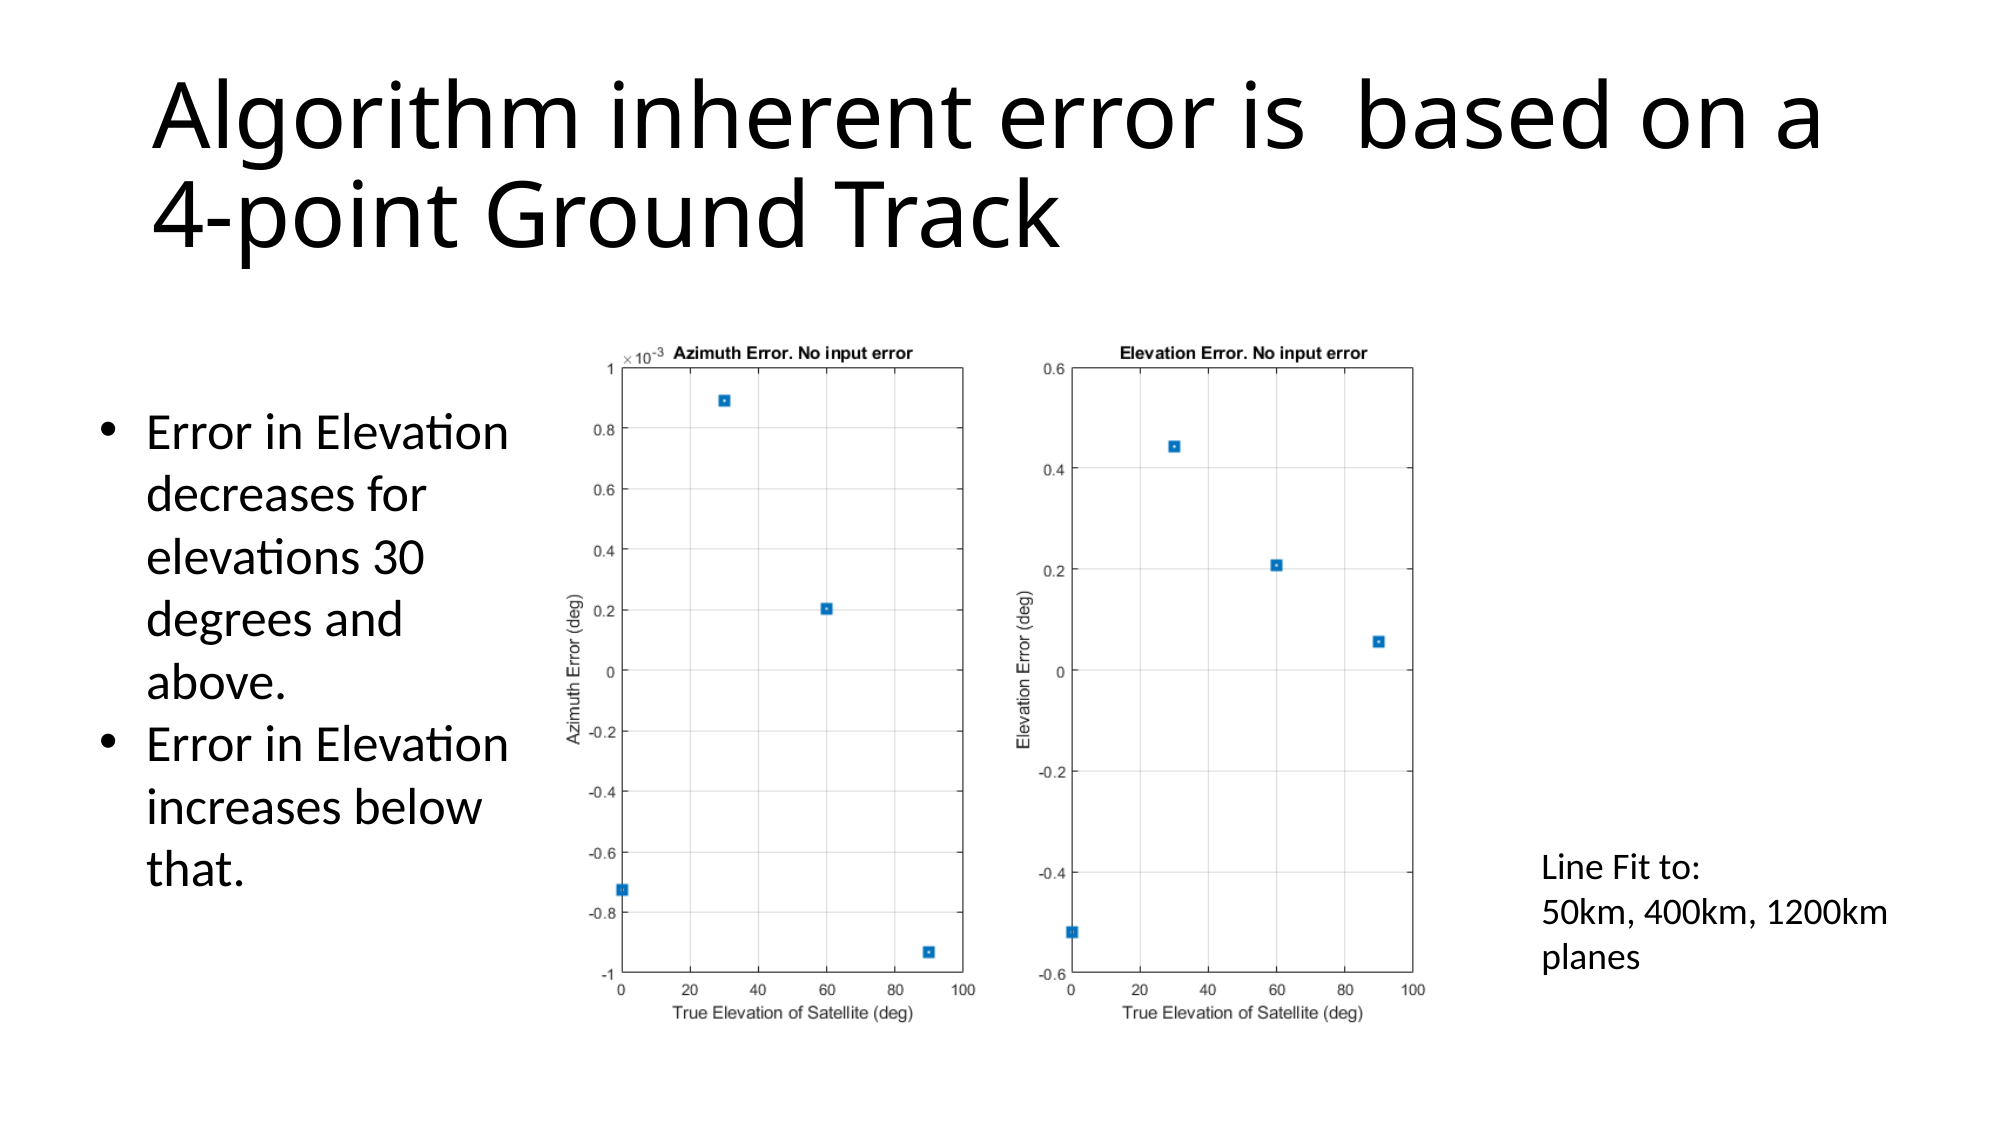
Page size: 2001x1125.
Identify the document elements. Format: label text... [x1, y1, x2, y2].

picture [489, 312, 1511, 1054]
text_box Error in Elevation decreases for elevations 30 degrees and above. Error in Elevation increases below that. [84, 389, 489, 905]
text_box Line Fit to: 50km, 400km, 1200km planes [1526, 834, 1916, 985]
